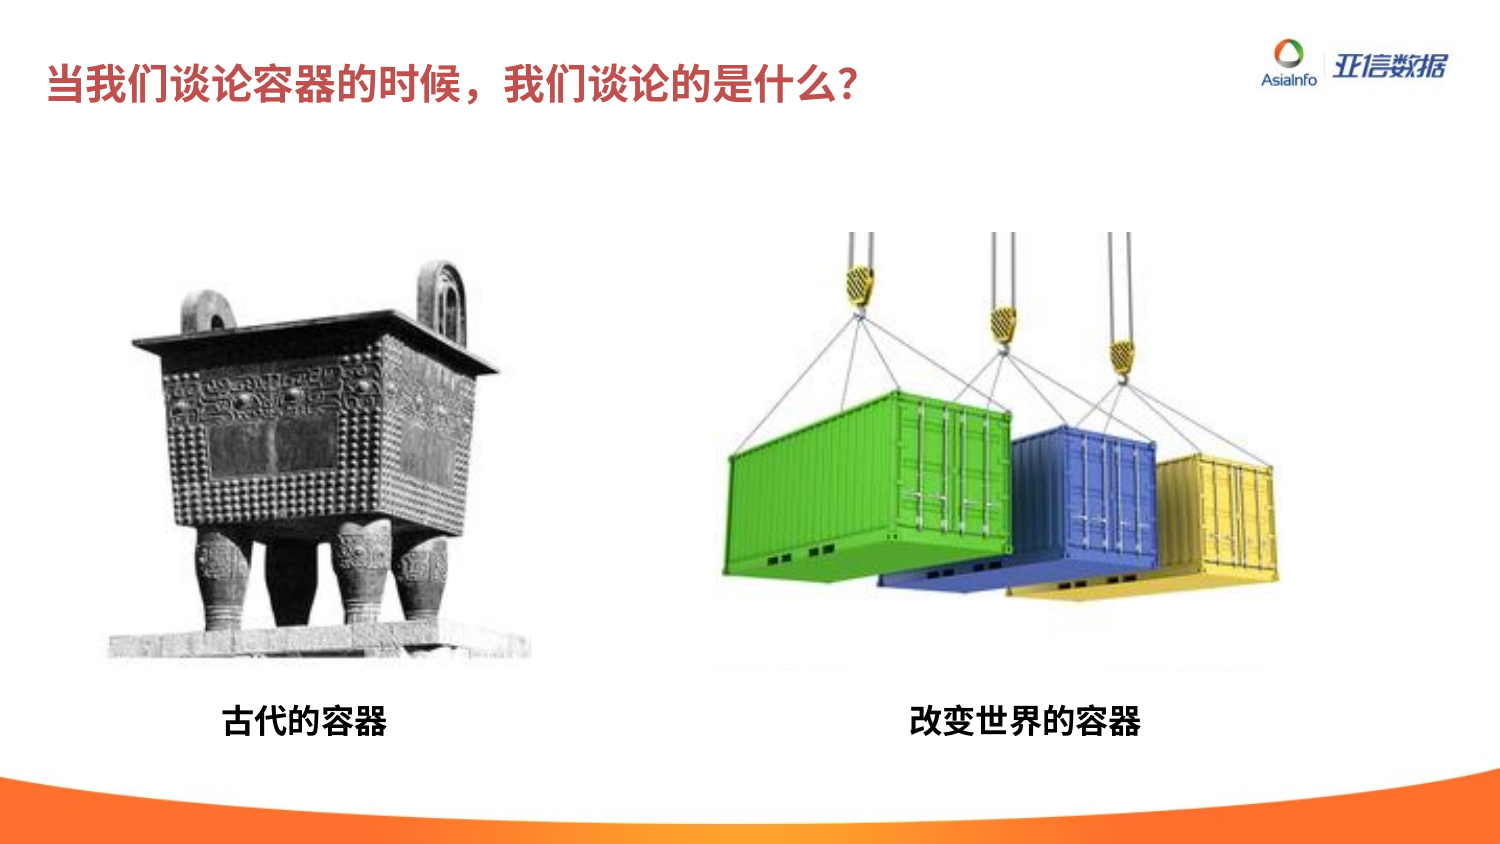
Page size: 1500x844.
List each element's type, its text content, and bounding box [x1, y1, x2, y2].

picture [0, 0, 1500, 844]
text_box 改变世界的容器 [894, 682, 1211, 744]
title 当我们谈论容器的时候，我们谈论的是什么？ [29, 26, 1477, 116]
text_box 古代的容器 [206, 701, 419, 744]
